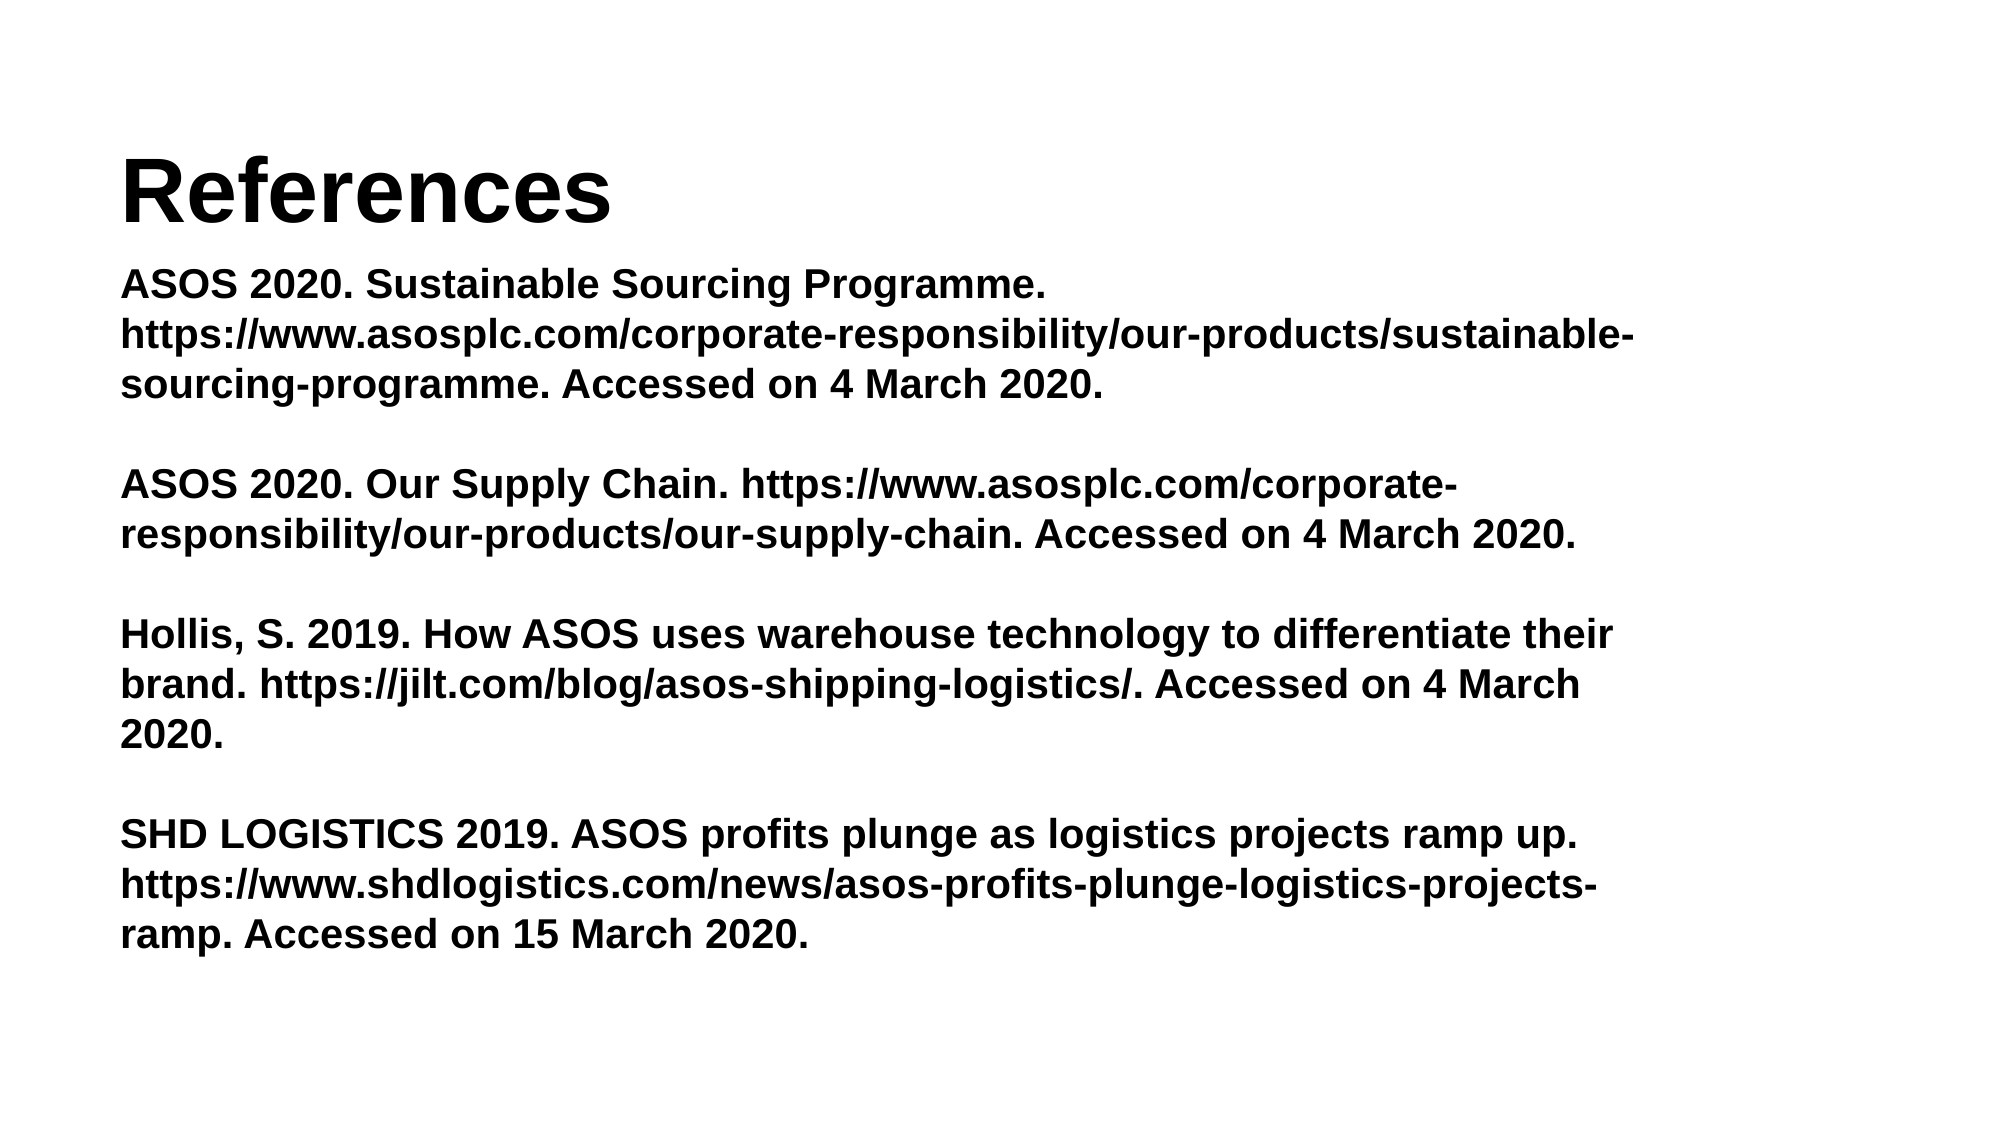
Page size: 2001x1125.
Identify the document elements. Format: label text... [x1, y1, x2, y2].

text_box ASOS 2020. Sustainable Sourcing Programme. https://www.asosplc.com/corporate-responsibility/our-products/sustainable-sourcing-programme. Accessed on 4 March 2020. ASOS 2020. Our Supply Chain. https://www.asosplc.com/corporate-responsibility/our-products/our-supply-chain. Accessed on 4 March 2020. Hollis, S. 2019. How ASOS uses warehouse technology to differentiate their brand. https://jilt.com/blog/asos-shipping-logistics/. Accessed on 4 March 2020. SHD LOGISTICS 2019. ASOS profits plunge as logistics projects ramp up. https://www.shdlogistics.com/news/asos-profits-plunge-logistics-projects-ramp. Accessed on 15 March 2020. [105, 249, 1662, 1125]
text_box References [105, 123, 1867, 248]
